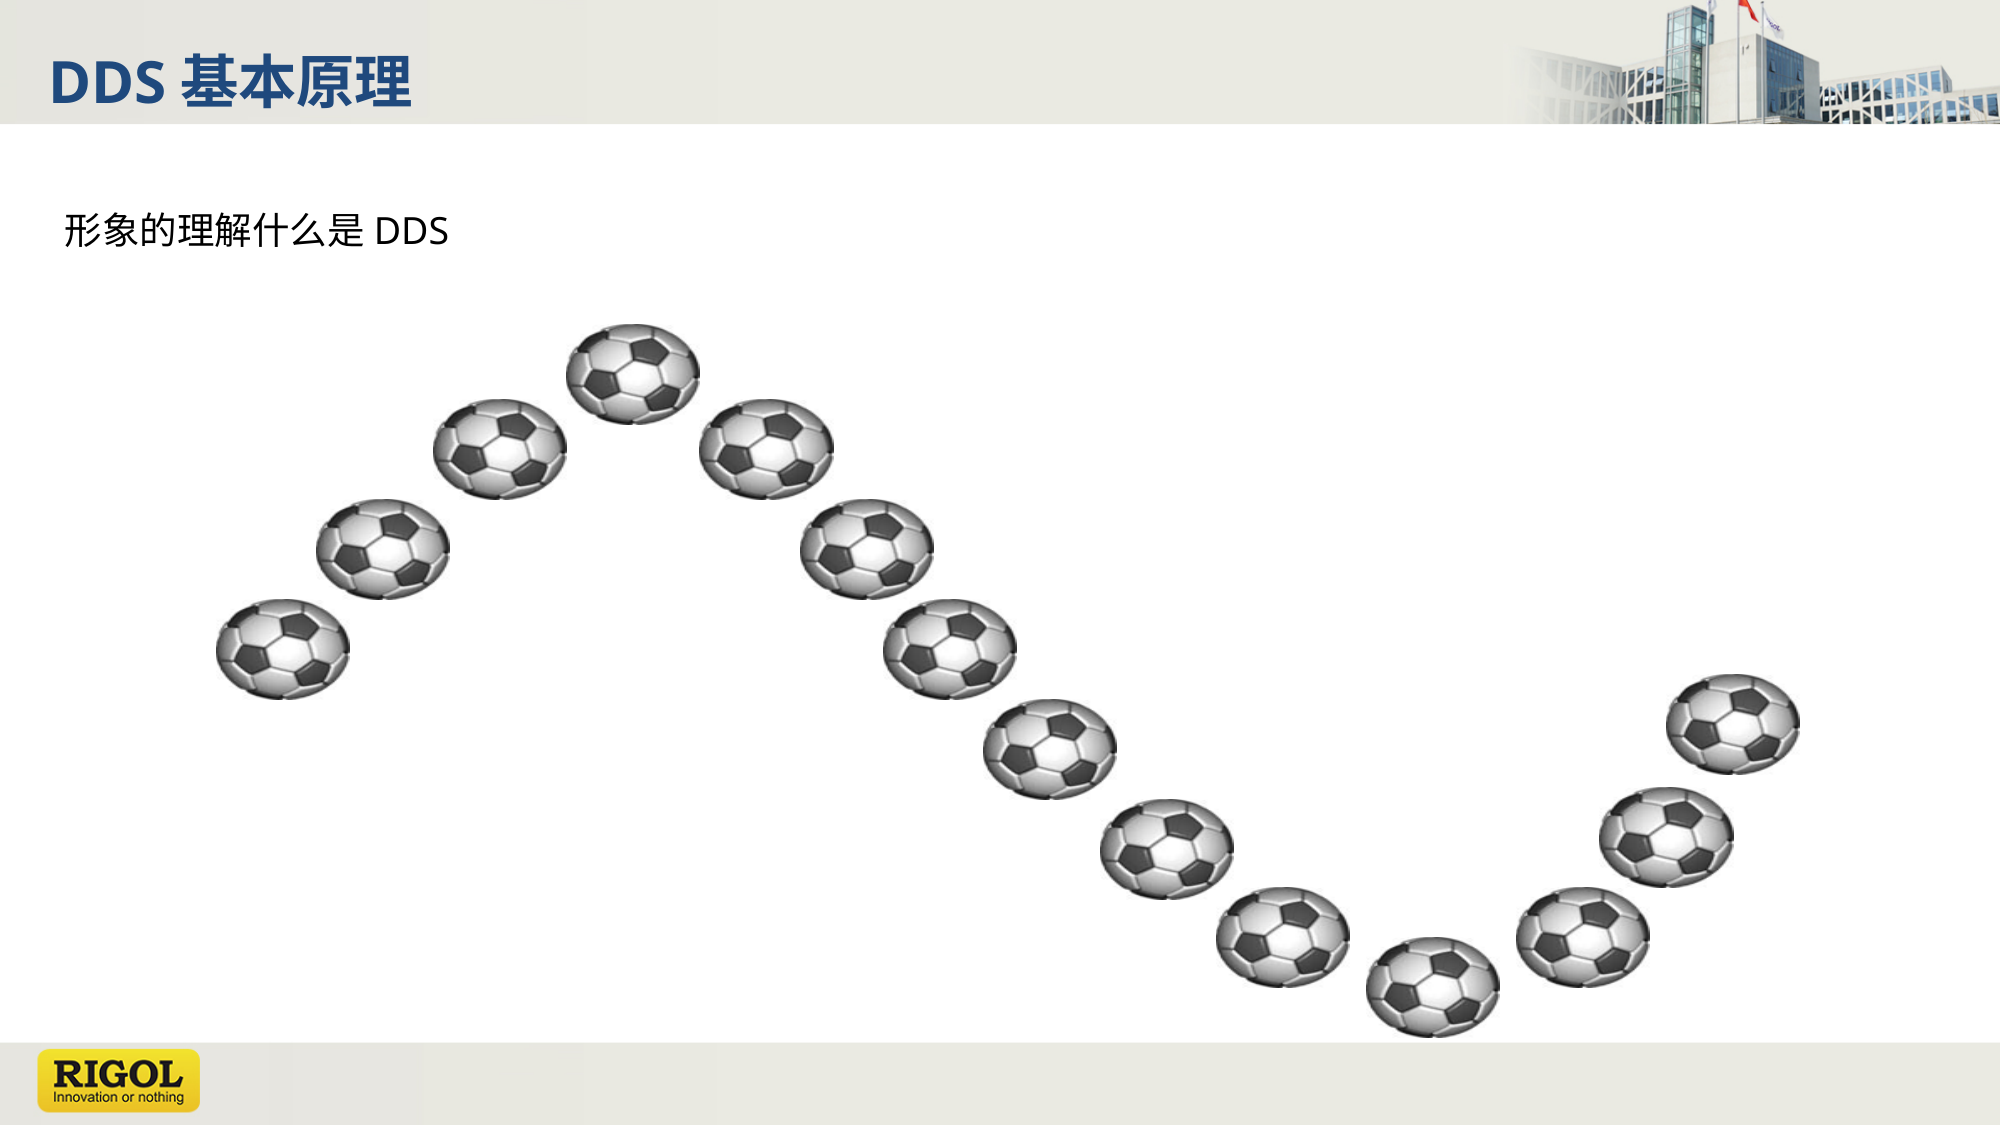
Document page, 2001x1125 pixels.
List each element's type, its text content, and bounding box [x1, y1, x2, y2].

title DDS基本原理 [33, 37, 1784, 138]
picture [0, 0, 2000, 1125]
text_box 形象的理解什么是DDS [50, 199, 867, 260]
